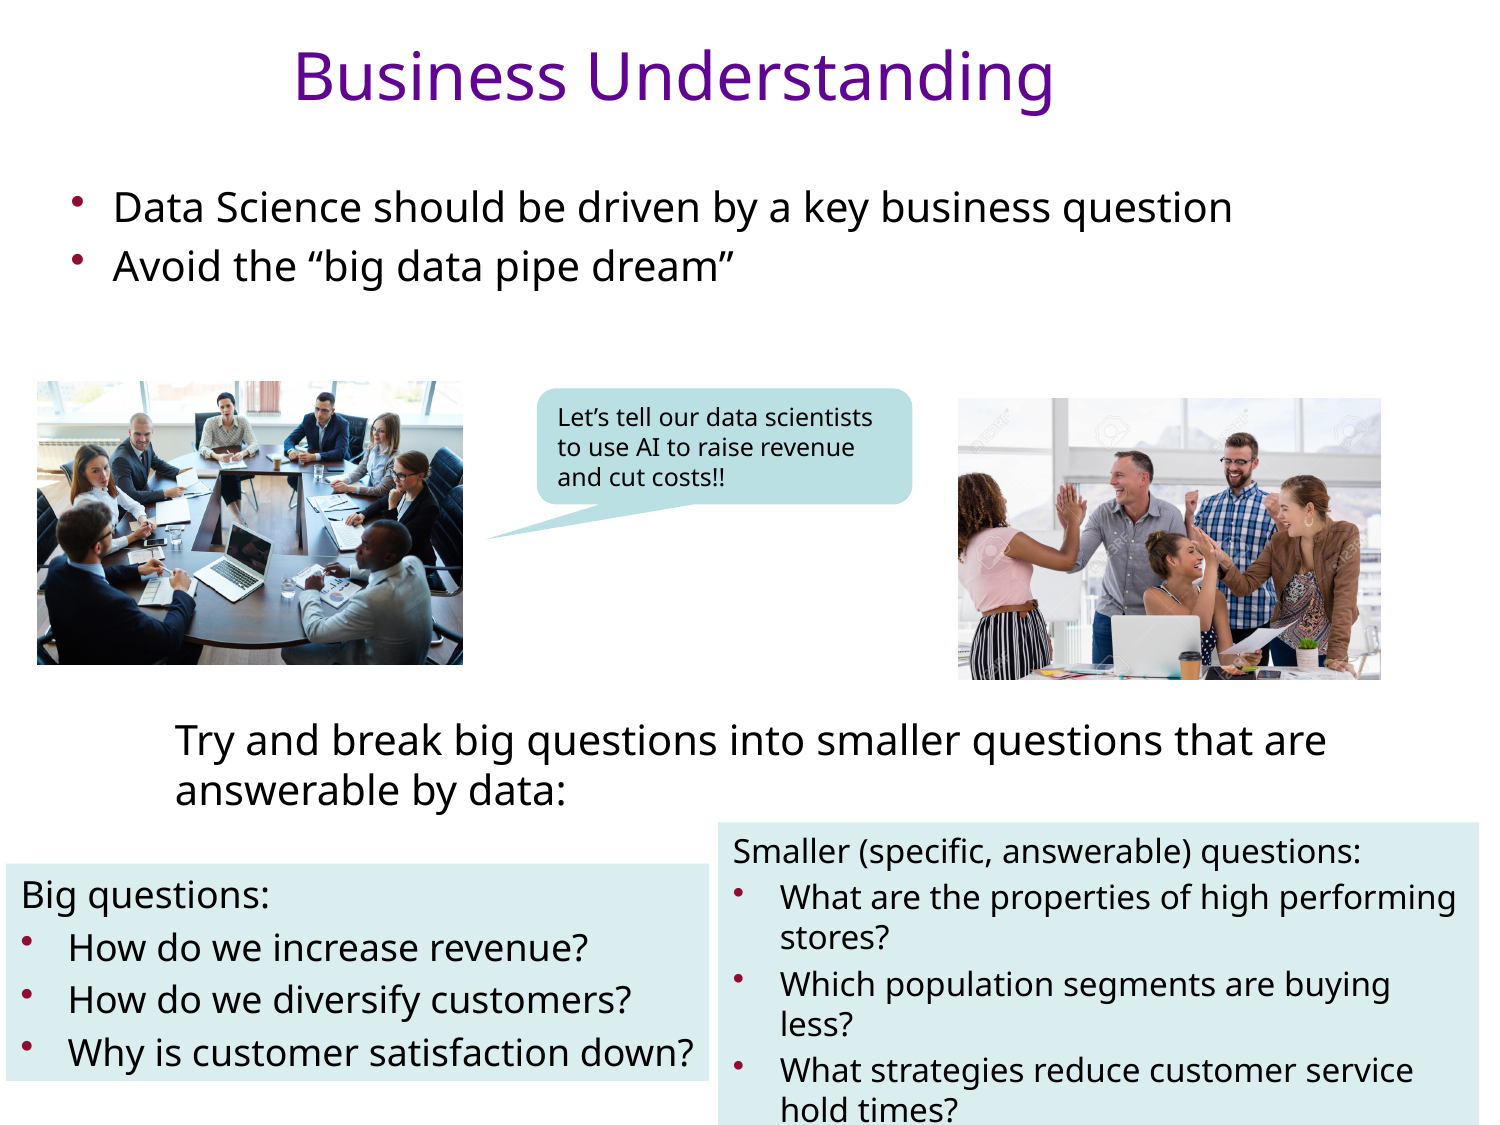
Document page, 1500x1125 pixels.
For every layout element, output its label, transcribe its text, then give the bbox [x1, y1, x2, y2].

title Business Understanding [0, 5, 1350, 143]
picture [37, 381, 463, 666]
text_box Let’s tell our data scientists to use AI to raise revenue and cut costs!! [484, 388, 913, 540]
text_box Try and break big questions into smaller questions that are answerable by data: [160, 706, 1458, 821]
picture [957, 398, 1381, 681]
text_box Data Science should be driven by a key business question Avoid the “big data pipe dream” [55, 173, 1381, 341]
text_box Big questions: How do we increase revenue? How do we diversify customers? Why is customer satisfaction down? [5, 863, 710, 1081]
text_box Smaller (specific, answerable) questions: What are the properties of high performing stores? Which population segments are buying less? What strategies reduce customer service hold times? [718, 822, 1480, 1125]
